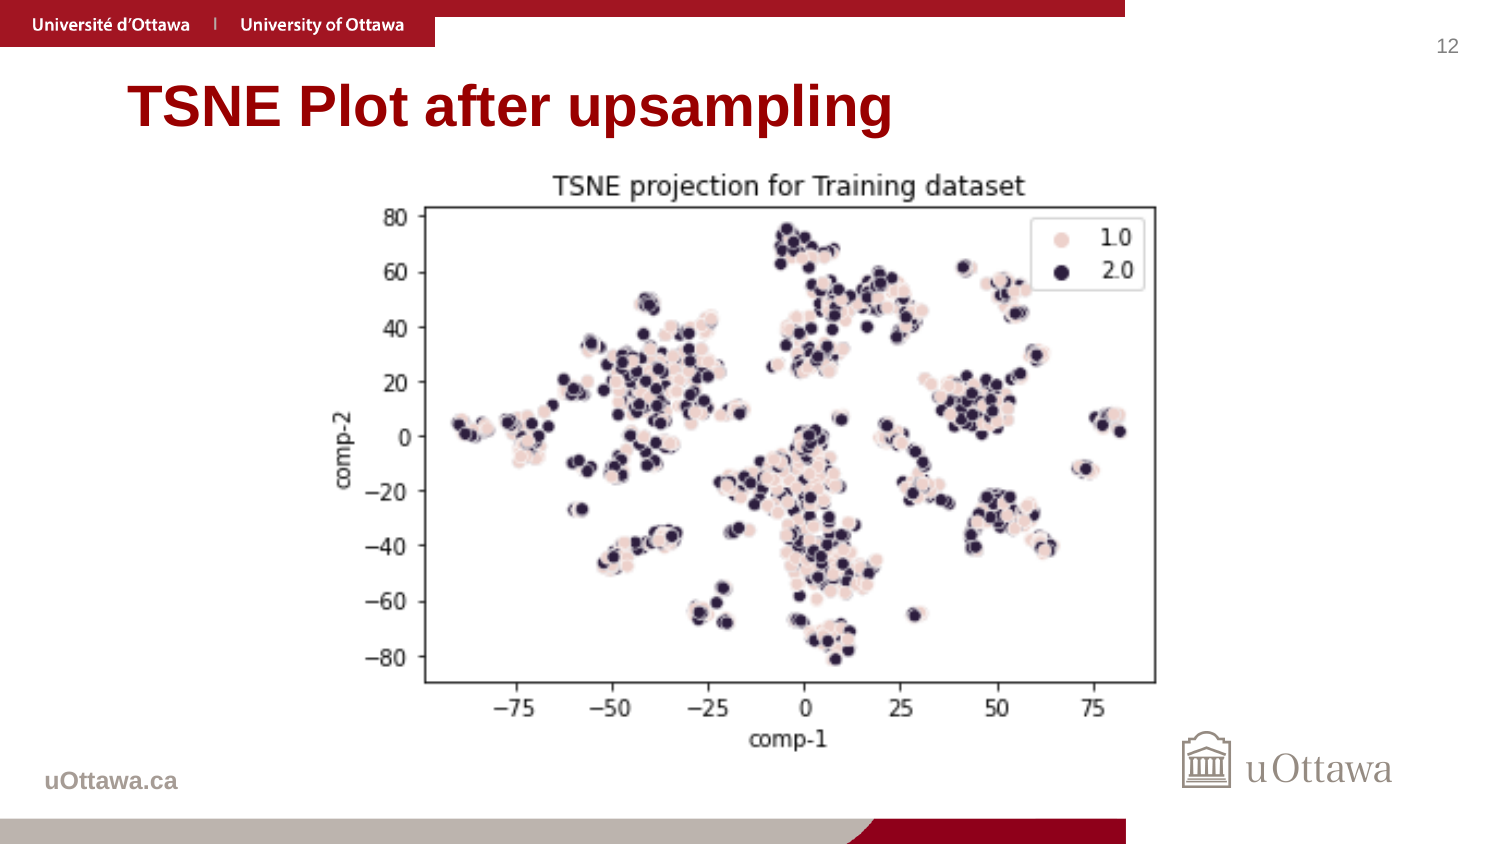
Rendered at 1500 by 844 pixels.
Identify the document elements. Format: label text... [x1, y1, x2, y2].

picture [0, 0, 1125, 47]
title TSNE Plot after upsampling [112, 46, 1188, 160]
picture [1182, 731, 1392, 788]
picture [0, 819, 1126, 844]
picture [317, 159, 1171, 766]
